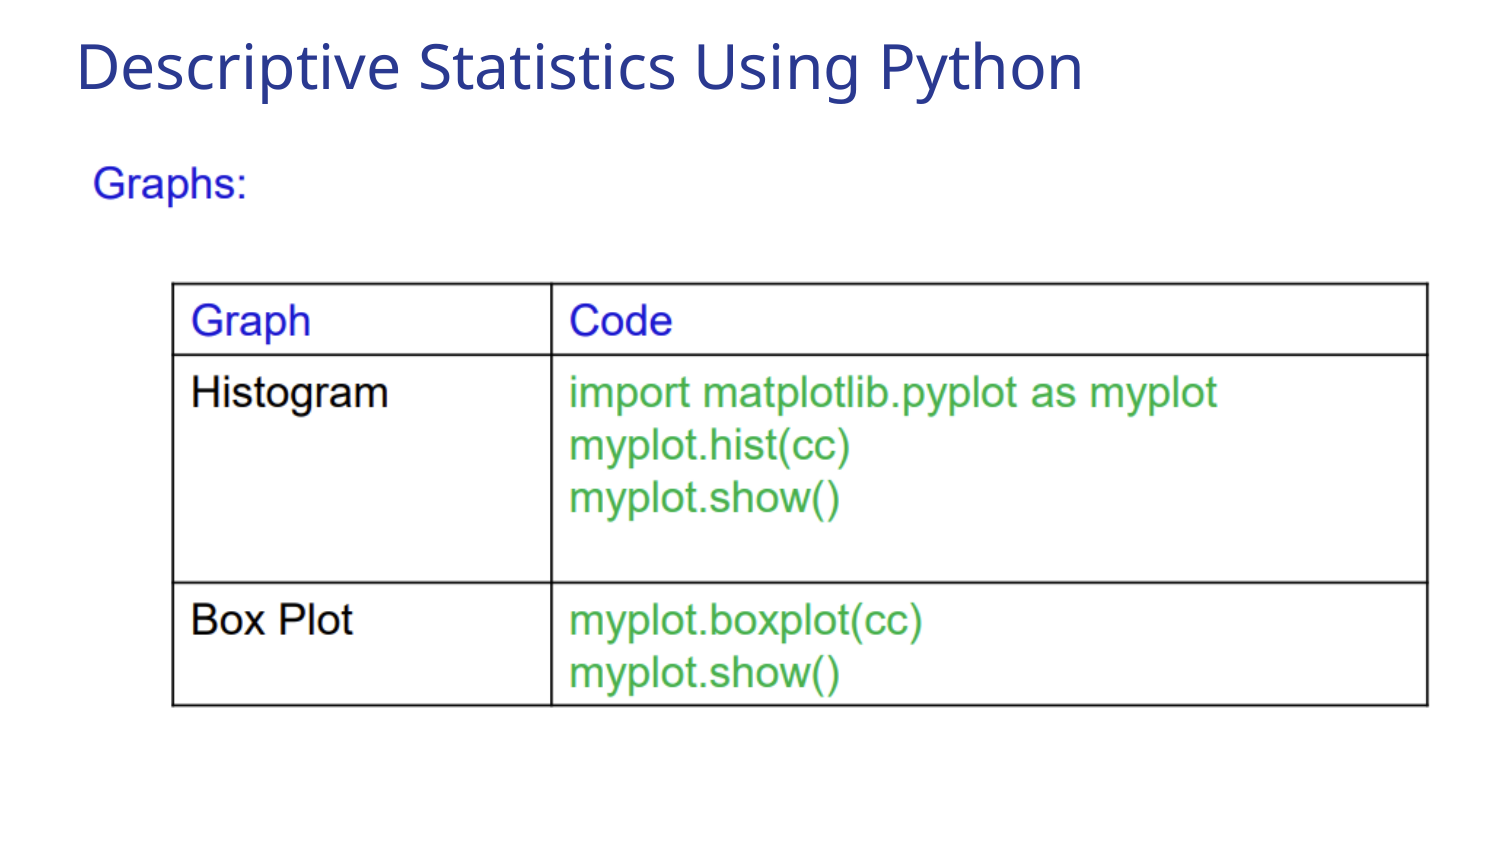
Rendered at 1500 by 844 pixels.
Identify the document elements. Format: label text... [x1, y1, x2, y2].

title Descriptive Statistics Using Python [75, 0, 1425, 103]
picture [87, 151, 1438, 718]
